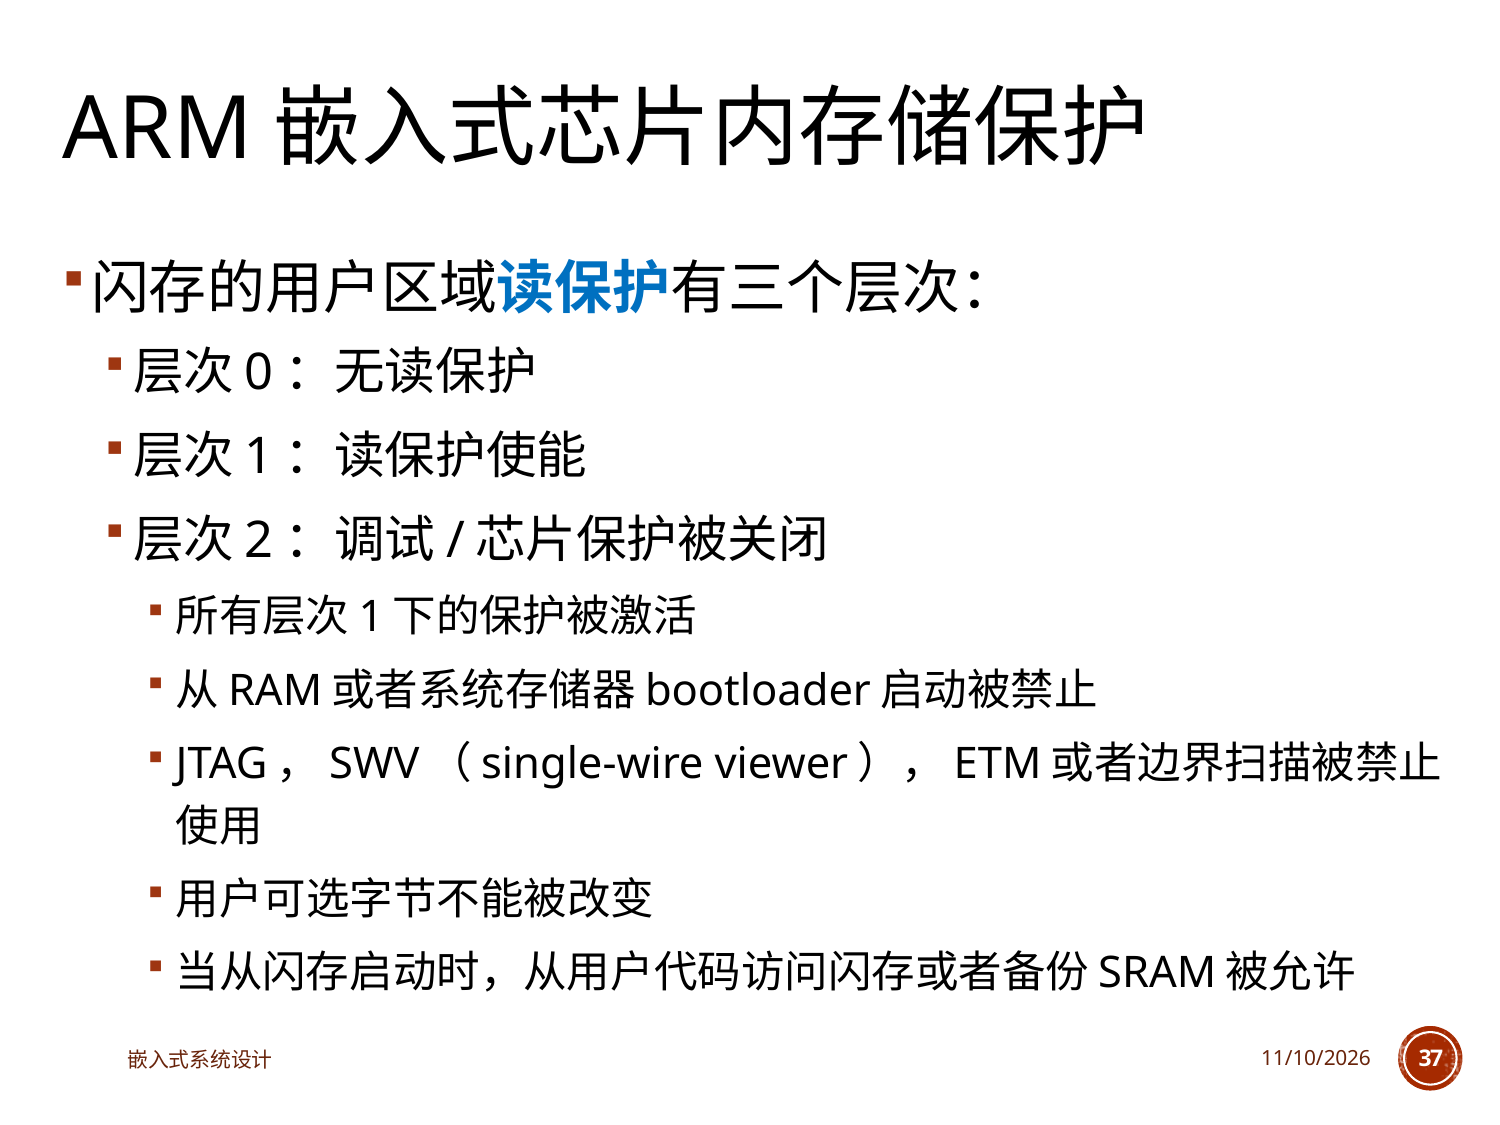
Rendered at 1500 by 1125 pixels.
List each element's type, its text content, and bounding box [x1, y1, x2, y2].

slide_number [982, 1028, 1386, 1089]
list 闪存的用户区域读保护有三个层次： 层次0：无读保护 层次1：读保护使能 层次2：调试/芯片保护被关闭 所有层次1下的保护被激活 从RAM或者系统存储器bootloader启动被禁止 JTAG，SWV（single-wire viewer），ETM或者边界扫描被禁止使用 用户可选字节不能被改变 当从闪存启动时，从用户代码访问闪存或者备份SRAM被允许 [47, 228, 1471, 1013]
slide_number 37 [1391, 1028, 1471, 1089]
title ARM嵌入式芯片内存储保护 [47, 46, 1471, 215]
footer 嵌入式系统设计 [112, 1028, 891, 1089]
